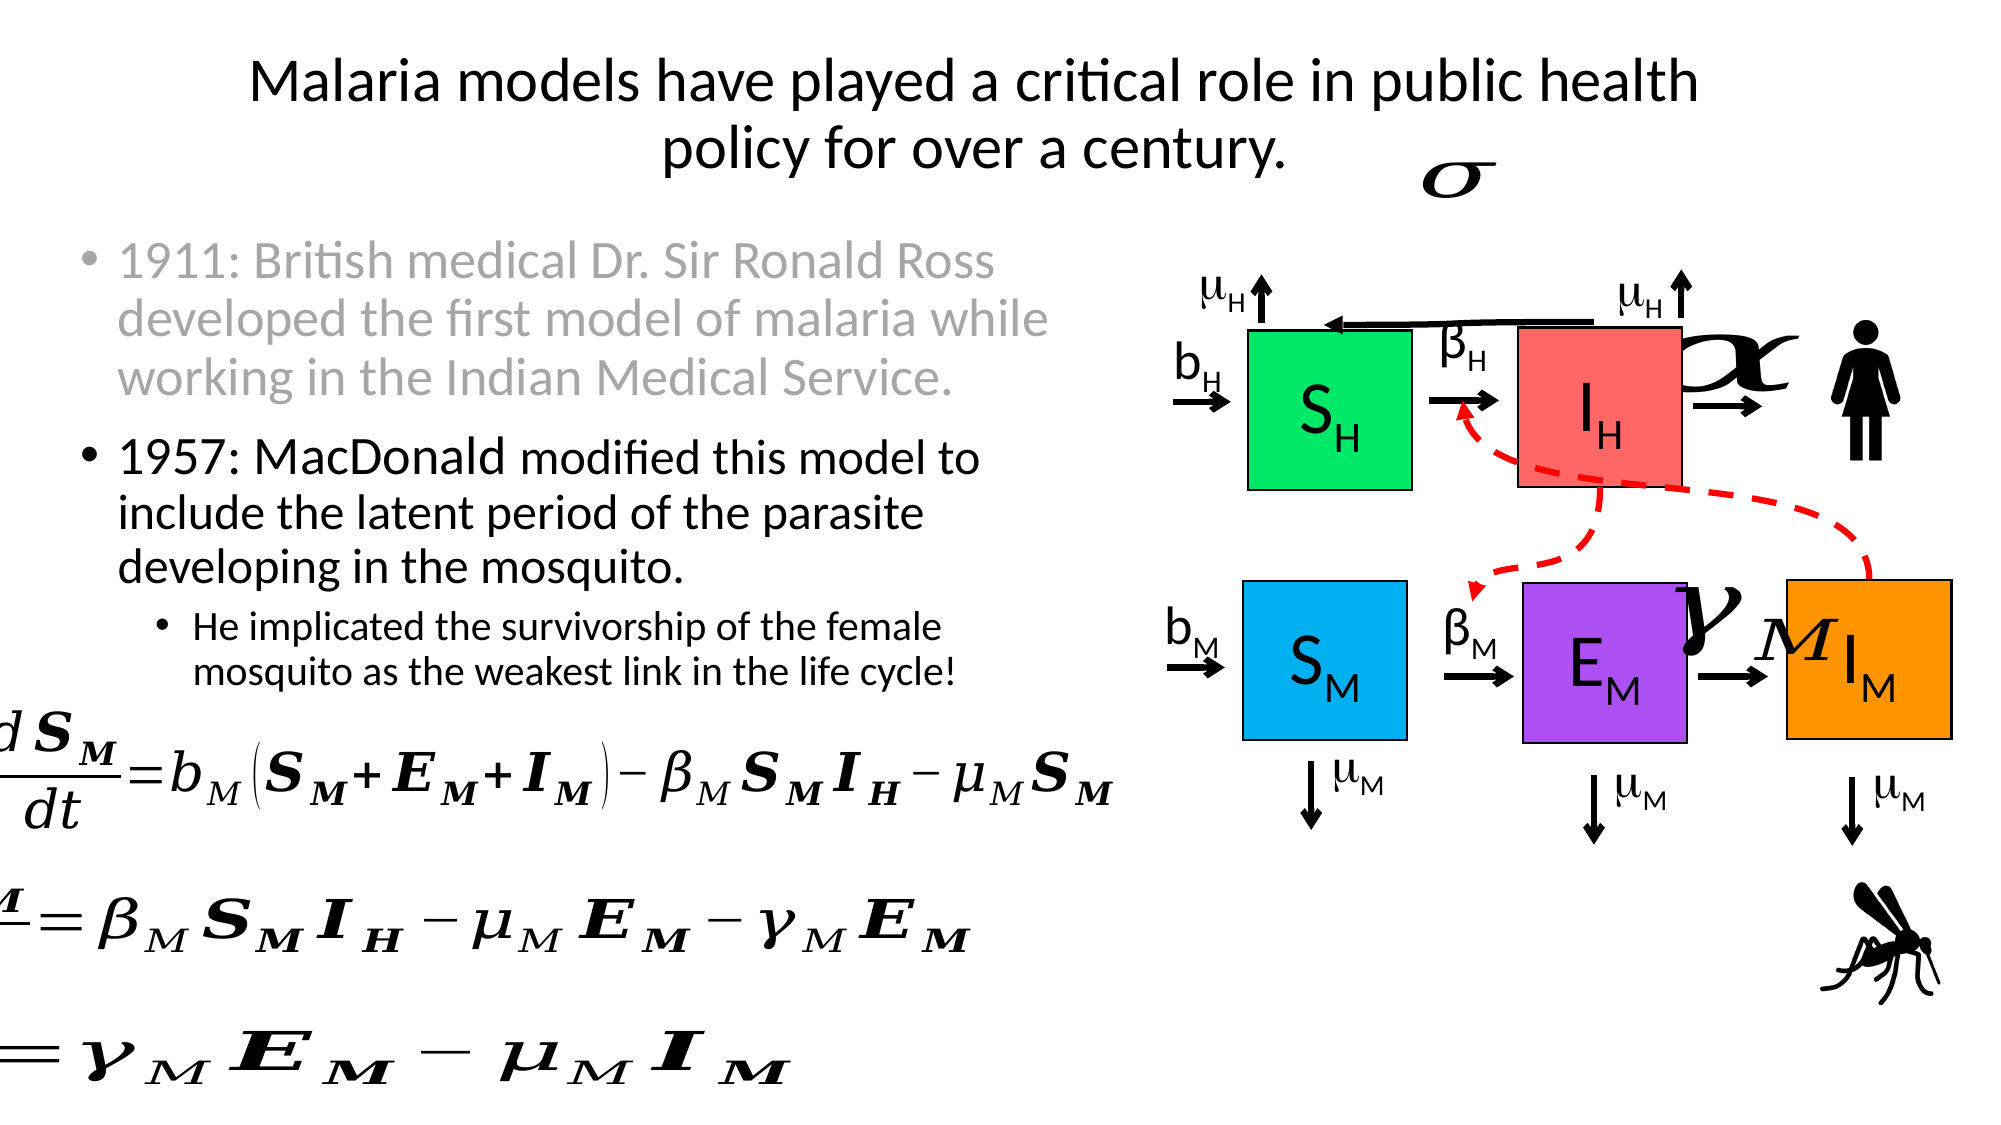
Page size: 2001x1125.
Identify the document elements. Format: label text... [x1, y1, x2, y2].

text_box M [1797, 723, 2000, 843]
text_box Malaria models have played a critical role in public health policy for over a century. [202, 6, 1748, 224]
picture [1805, 868, 1956, 1019]
text_box βM [1378, 677, 1522, 689]
text_box SM [1242, 677, 1408, 741]
text_box M [1539, 721, 1743, 842]
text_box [1107, 231, 1870, 677]
list 1911: British medical Dr. Sir Ronald Ross developed the first model of malaria while working in the Indian Medical Service. 1957: MacDonald modified this model to include the latent period of the parasite developing in the mosquito. He implicated the survivorship of the female mosquito as the weakest link in the life cycle! [65, 223, 1075, 938]
text_box EM [1522, 677, 1688, 744]
picture [1790, 315, 1941, 466]
text_box M [1256, 707, 1460, 827]
text_box bM [1100, 567, 1283, 688]
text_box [1457, 188, 1461, 459]
text_box IM [1786, 579, 1953, 740]
